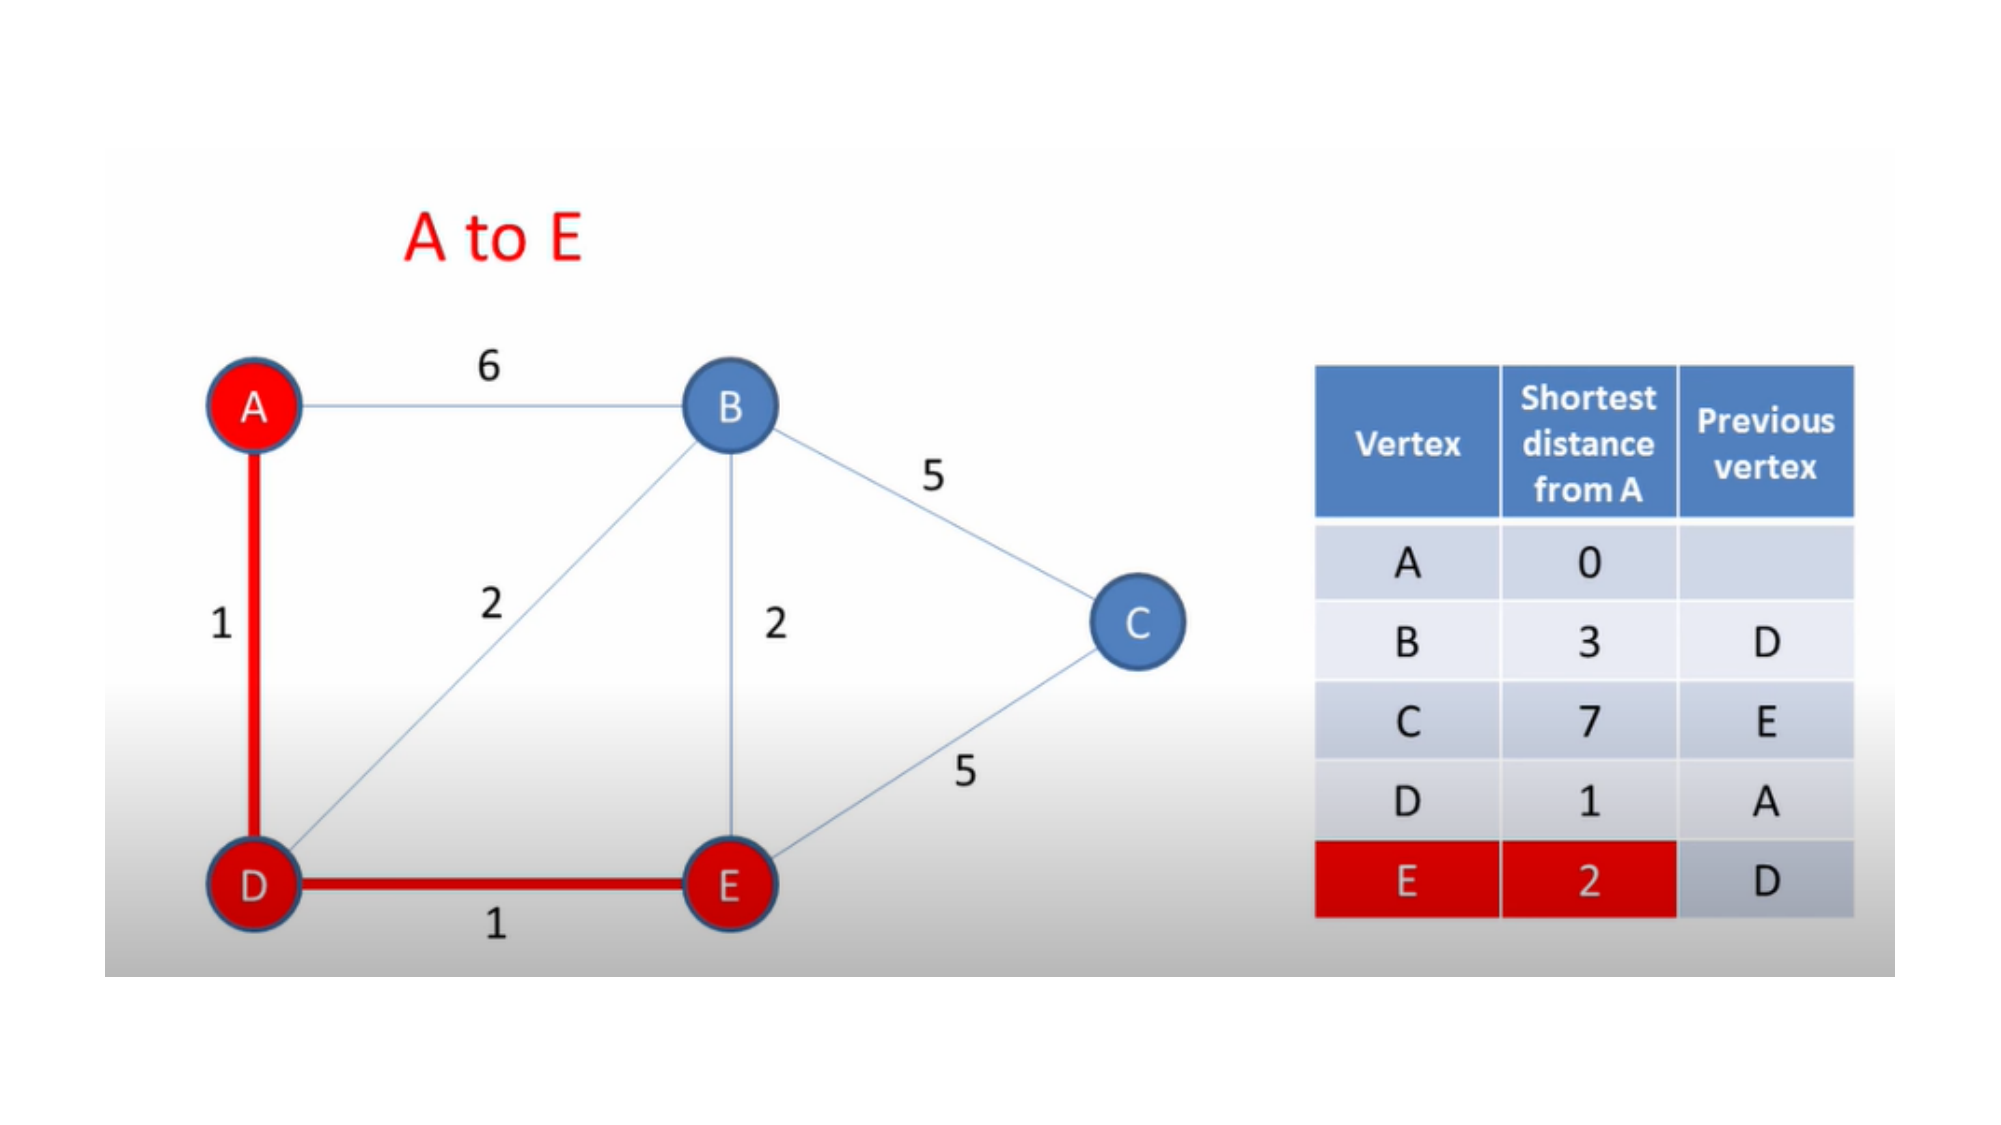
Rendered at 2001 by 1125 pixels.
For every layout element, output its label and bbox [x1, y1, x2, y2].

list [105, 148, 1895, 977]
